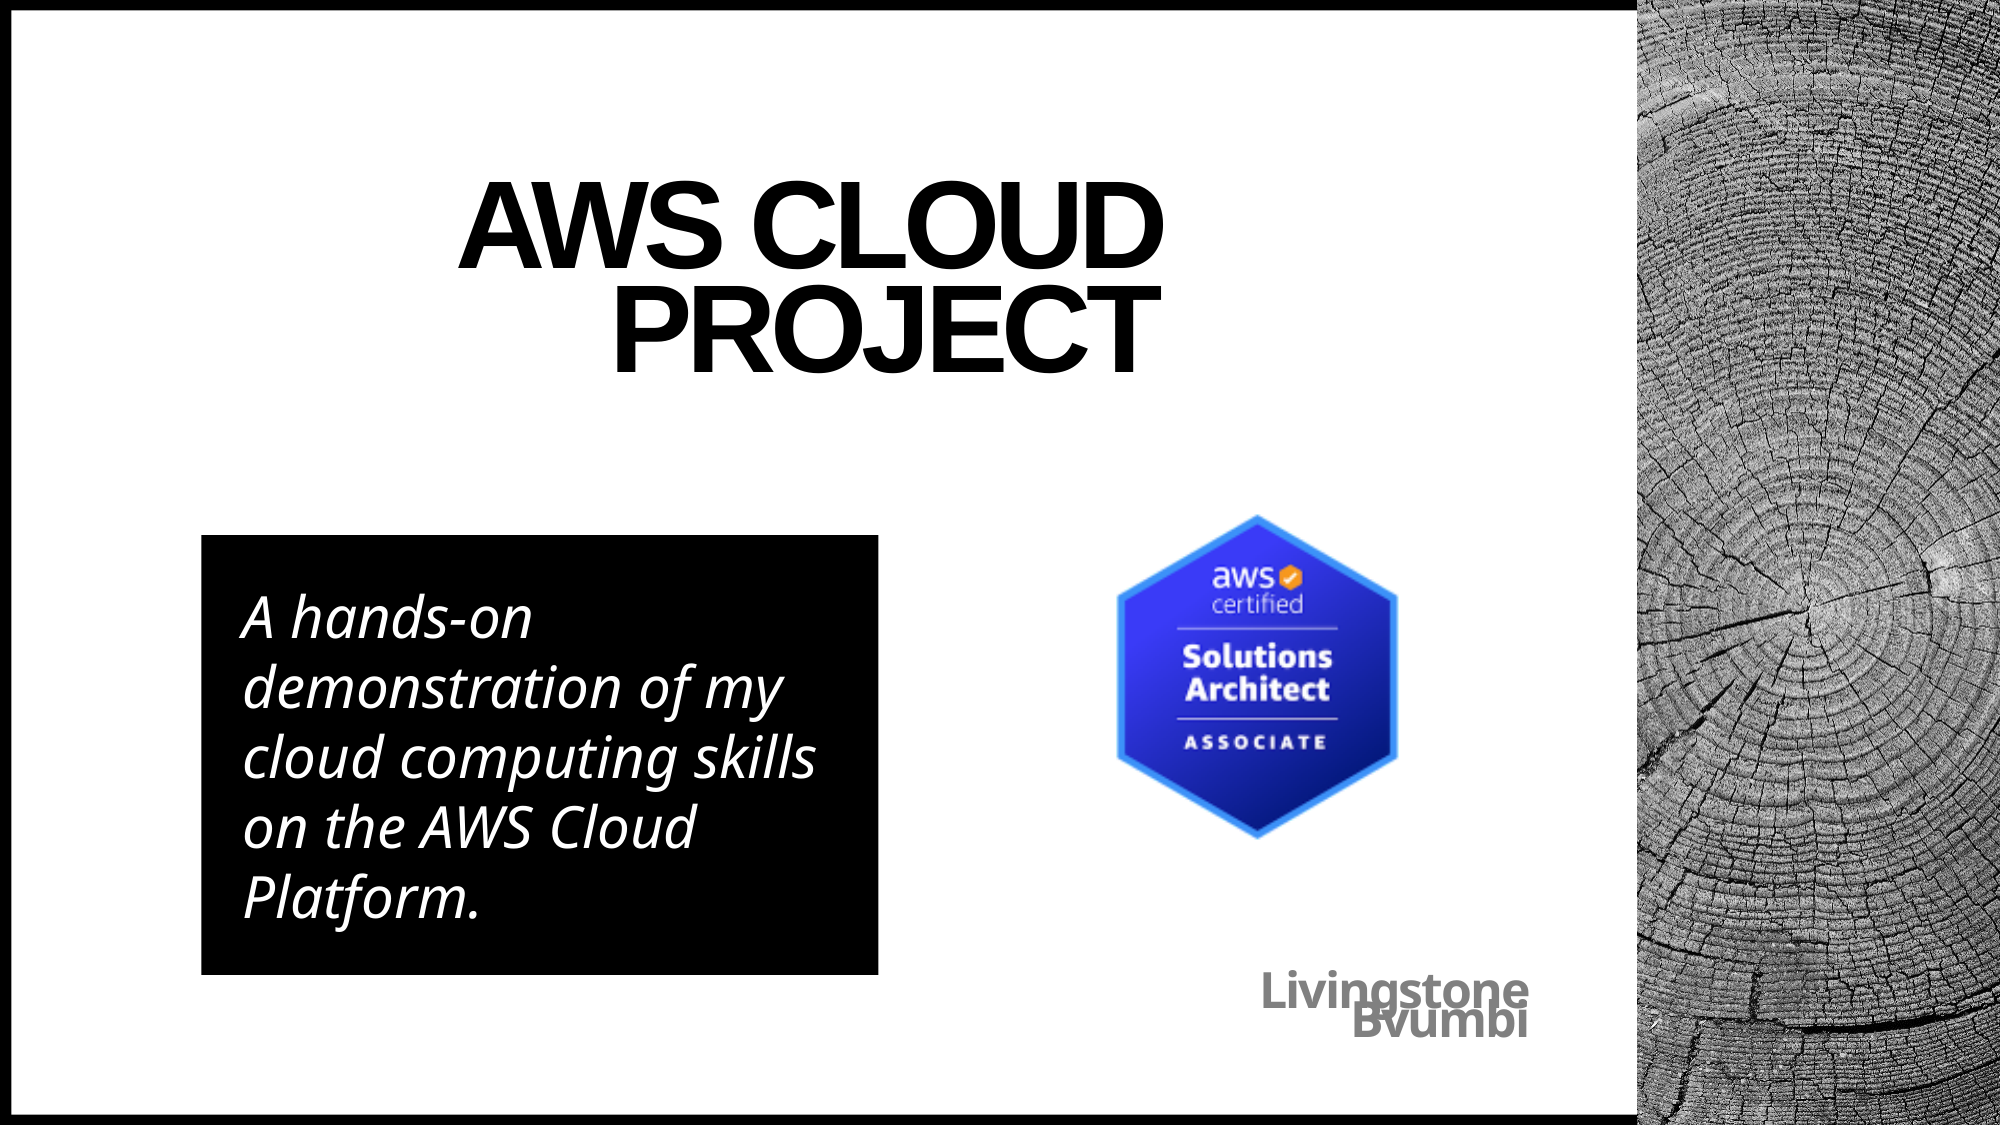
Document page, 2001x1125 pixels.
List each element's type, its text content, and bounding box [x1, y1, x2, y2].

picture [1092, 511, 1424, 844]
title AWS Cloud Project [47, 122, 1163, 398]
subtitle A hands-on demonstration of my cloud computing skills on the AWS Cloud Platform. [201, 535, 879, 975]
picture [1637, 0, 2000, 1125]
text_box Livingstone Bvumbi [1193, 983, 1531, 1048]
